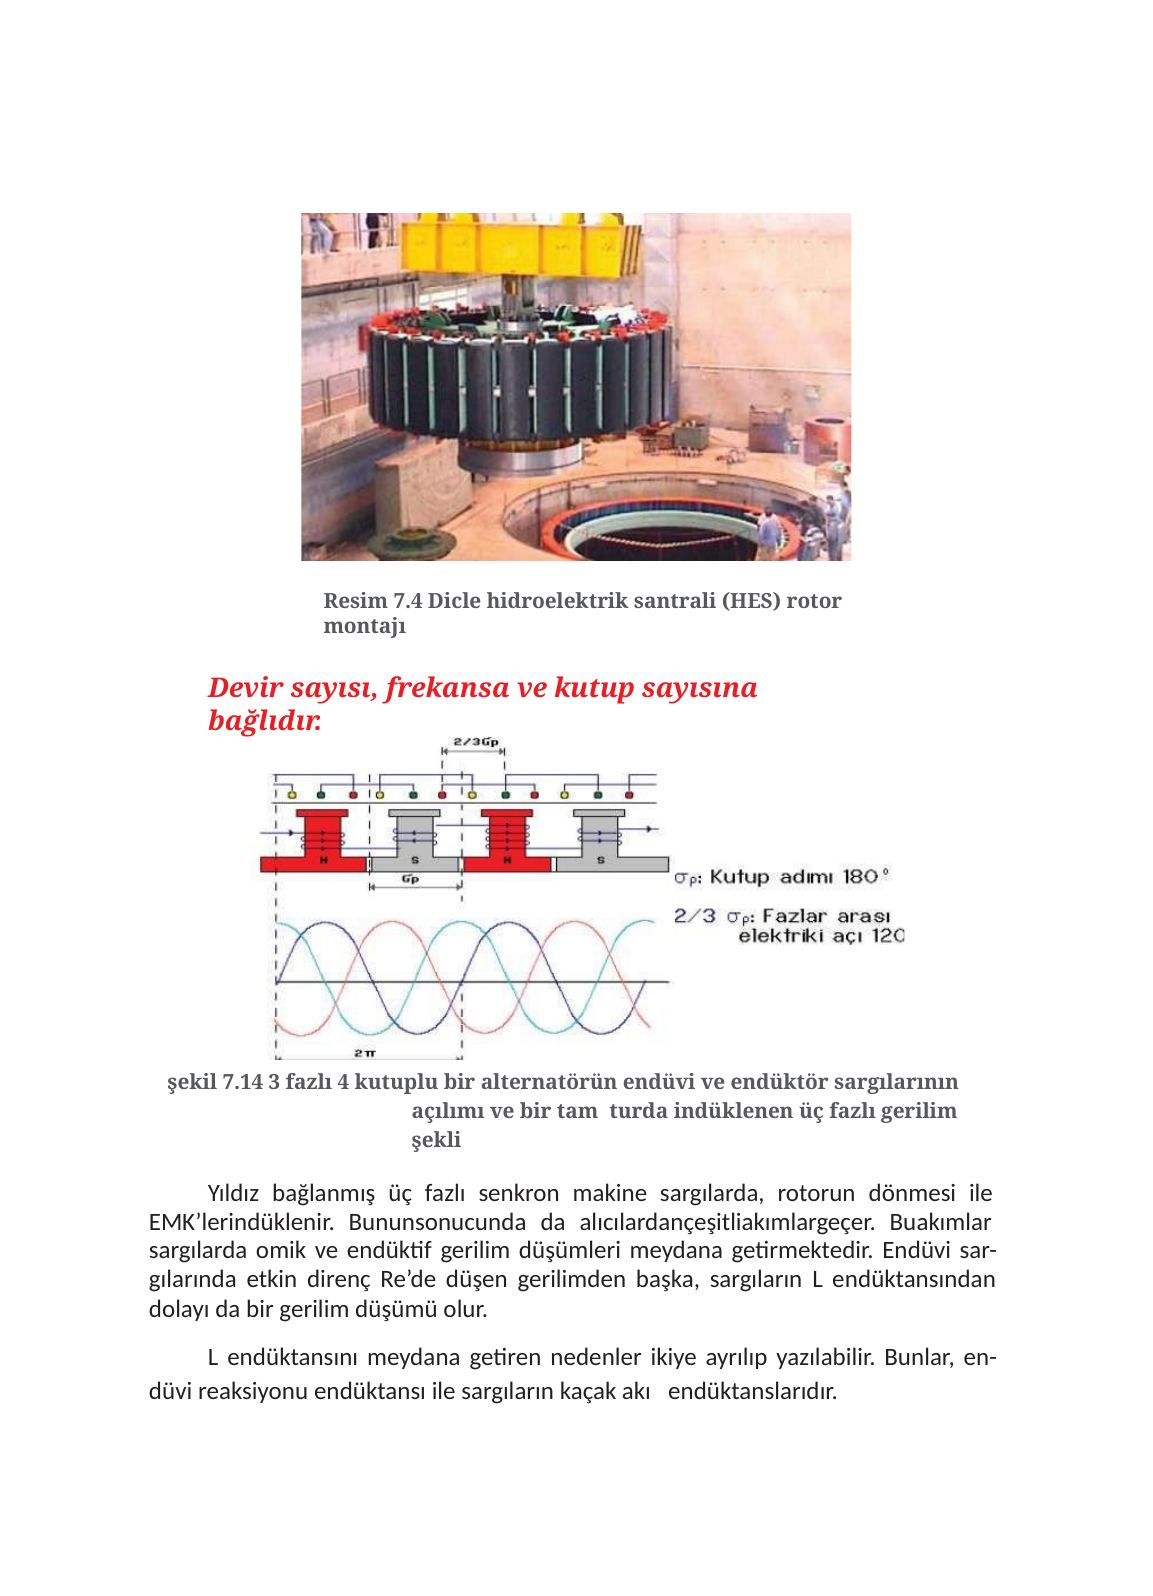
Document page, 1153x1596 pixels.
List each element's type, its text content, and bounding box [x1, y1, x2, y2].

text_box Resim 7.4 Dicle hidroelektrik santrali (HES) rotor montajı Devir sayısı, frekansa ve kutup sayısına bağlıdır. [206, 587, 848, 682]
text_box [249, 737, 905, 1060]
text_box [301, 213, 852, 561]
text_box şekil 7.14 3 fazlı 4 kutuplu bir alternatörün endüvi ve endüktör sargılarının açılımı ve bir tam turda indüklenen üç fazlı gerilim şekli Yıldız bağlanmış üç fazlı senkron makine sargılarda, rotorun dönmesi ile EMK’lerindüklenir. Bununsonucunda da alıcılardançeşitliakımlargeçer. Buakımlar sargılarda omik ve endüktif gerilim düşümleri meydana getirmektedir. Endüvi sar- gılarında etkin direnç Re’de düşen gerilimden başka, sargıların L endüktansından dolayı da bir gerilim düşümü olur. L endüktansını meydana getiren nedenler ikiye ayrılıp yazılabilir. Bunlar, en- düvi reaksiyonu endüktansı ile sargıların kaçak akı endüktanslarıdır. [146, 1065, 1009, 1368]
